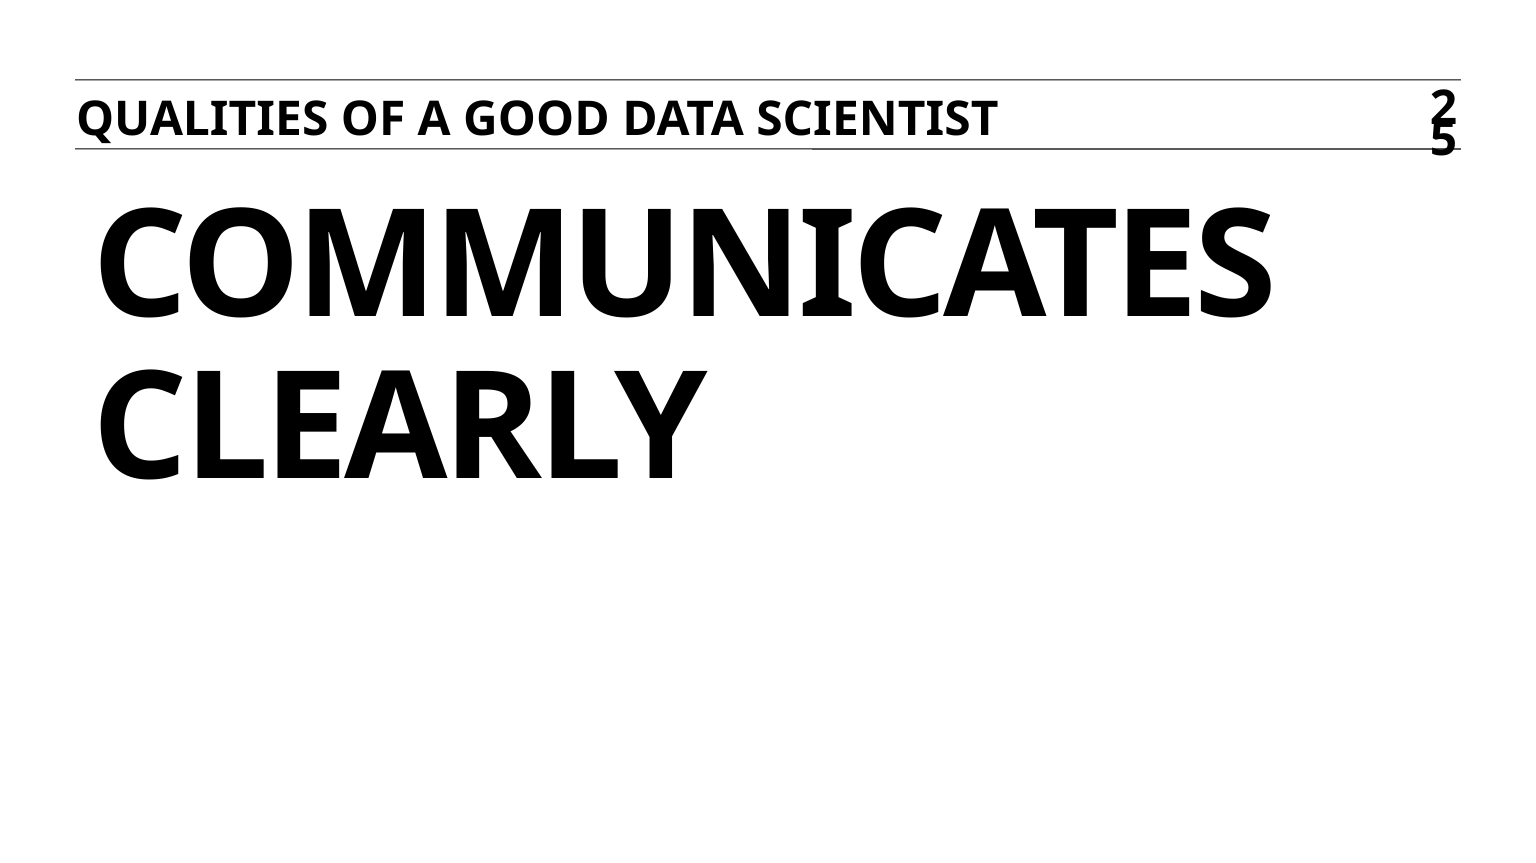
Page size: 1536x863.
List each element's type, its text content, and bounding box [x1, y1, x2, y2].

slide_number 25 [1419, 92, 1461, 144]
list Qualities of a good data scientist [60, 86, 1111, 137]
title Communicates Clearly [82, 181, 1406, 792]
